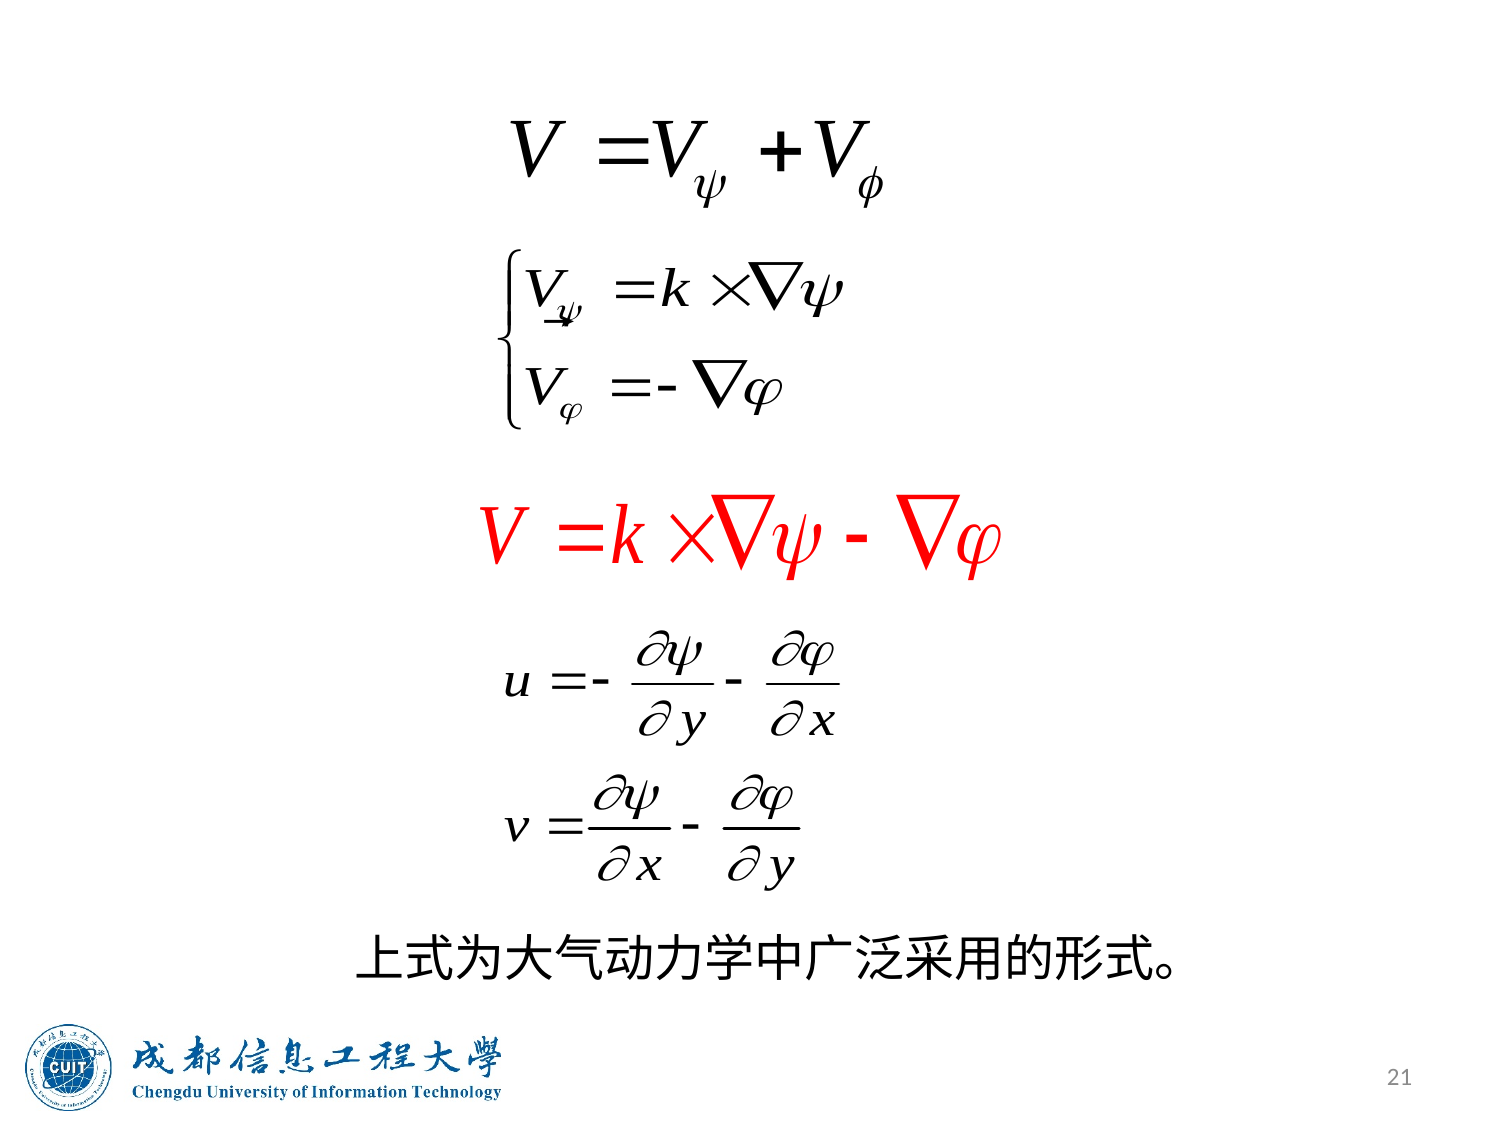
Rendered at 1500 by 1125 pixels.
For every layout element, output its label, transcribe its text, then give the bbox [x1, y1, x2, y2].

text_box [472, 463, 1017, 599]
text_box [495, 616, 851, 901]
slide_number 21 [1277, 1045, 1428, 1106]
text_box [483, 238, 863, 441]
text_box 上式为大气动力学中广泛采用的形式。 [339, 919, 1265, 995]
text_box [501, 77, 899, 226]
picture [25, 1024, 501, 1111]
